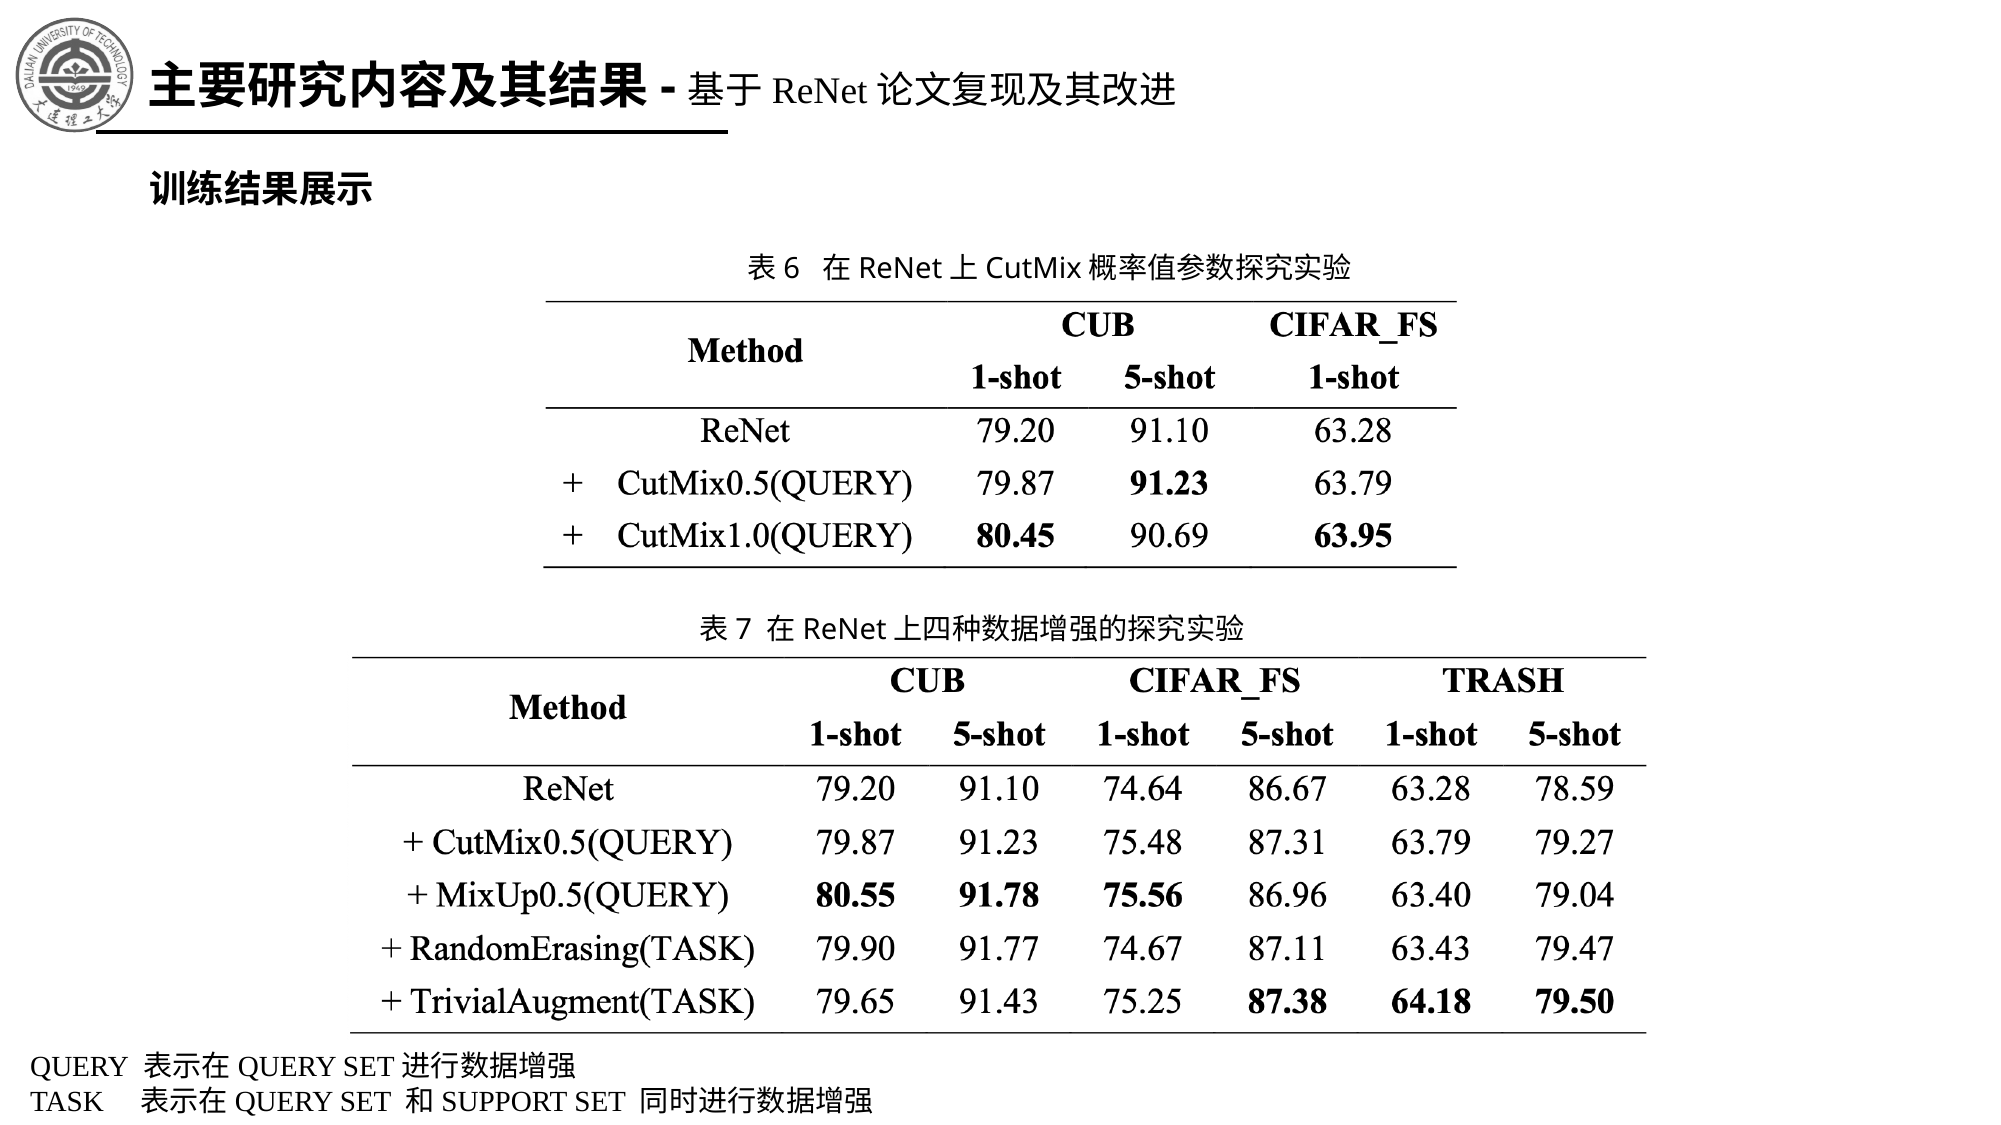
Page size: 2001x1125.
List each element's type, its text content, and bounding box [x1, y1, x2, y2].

picture [346, 651, 1653, 1040]
picture [539, 297, 1460, 574]
picture [15, 17, 134, 133]
text_box 表6 在ReNet上CutMix概率值参数探究实验 [732, 242, 1367, 292]
text_box 表7 在ReNet上四种数据增强的探究实验 [684, 603, 1260, 651]
text_box QUERY 表示在QUERY SET进行数据增强 TASK 表示在QUERY SET 和SUPPORT SET 同时进行数据增强 [15, 1040, 936, 1125]
text_box 训练结果展示 [134, 157, 390, 218]
text_box 主要研究内容及其结果-基于ReNet论文复现及其改进 [134, 46, 1723, 121]
